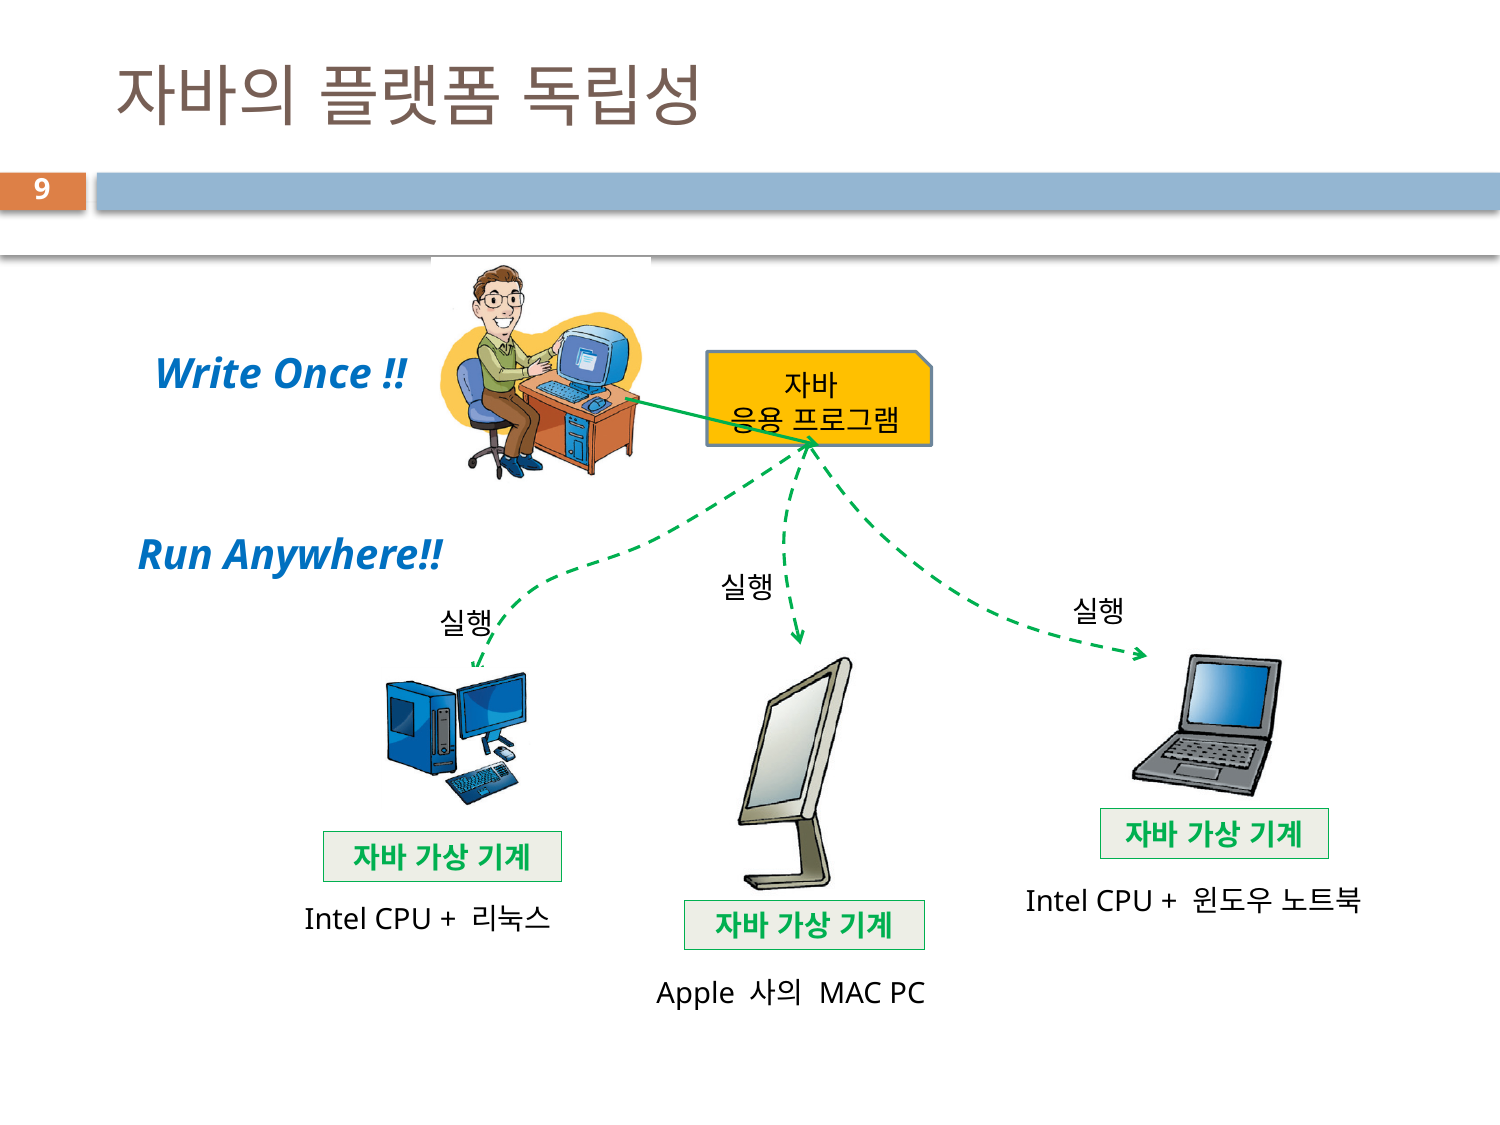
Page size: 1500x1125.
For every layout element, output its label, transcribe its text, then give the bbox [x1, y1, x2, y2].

text_box Write Once !! [139, 339, 422, 405]
text_box 자바 가상 기계 [684, 900, 925, 950]
text_box Intel CPU + 윈도우 노트북 [1011, 874, 1401, 925]
text_box 실행 [705, 562, 798, 613]
picture [728, 651, 857, 896]
title 자바의 플랫폼 독립성 [100, 37, 1438, 149]
picture [1125, 648, 1287, 802]
text_box Apple 사의 MAC PC [641, 966, 982, 1017]
text_box 실행 [1057, 585, 1150, 636]
slide_number 9 [0, 170, 87, 211]
text_box 실행 [424, 597, 517, 648]
text_box [782, 446, 809, 645]
text_box 자바 가상 기계 [1100, 808, 1329, 859]
text_box 자바 가상 기계 [323, 831, 562, 882]
text_box Intel CPU + 리눅스 [289, 892, 610, 943]
text_box [810, 448, 1133, 651]
text_box 자바 응용 프로그램 [705, 349, 934, 447]
picture [431, 257, 651, 488]
text_box [517, 443, 809, 646]
picture [381, 667, 531, 809]
text_box [476, 648, 514, 666]
text_box Run Anywhere!! [122, 520, 458, 586]
